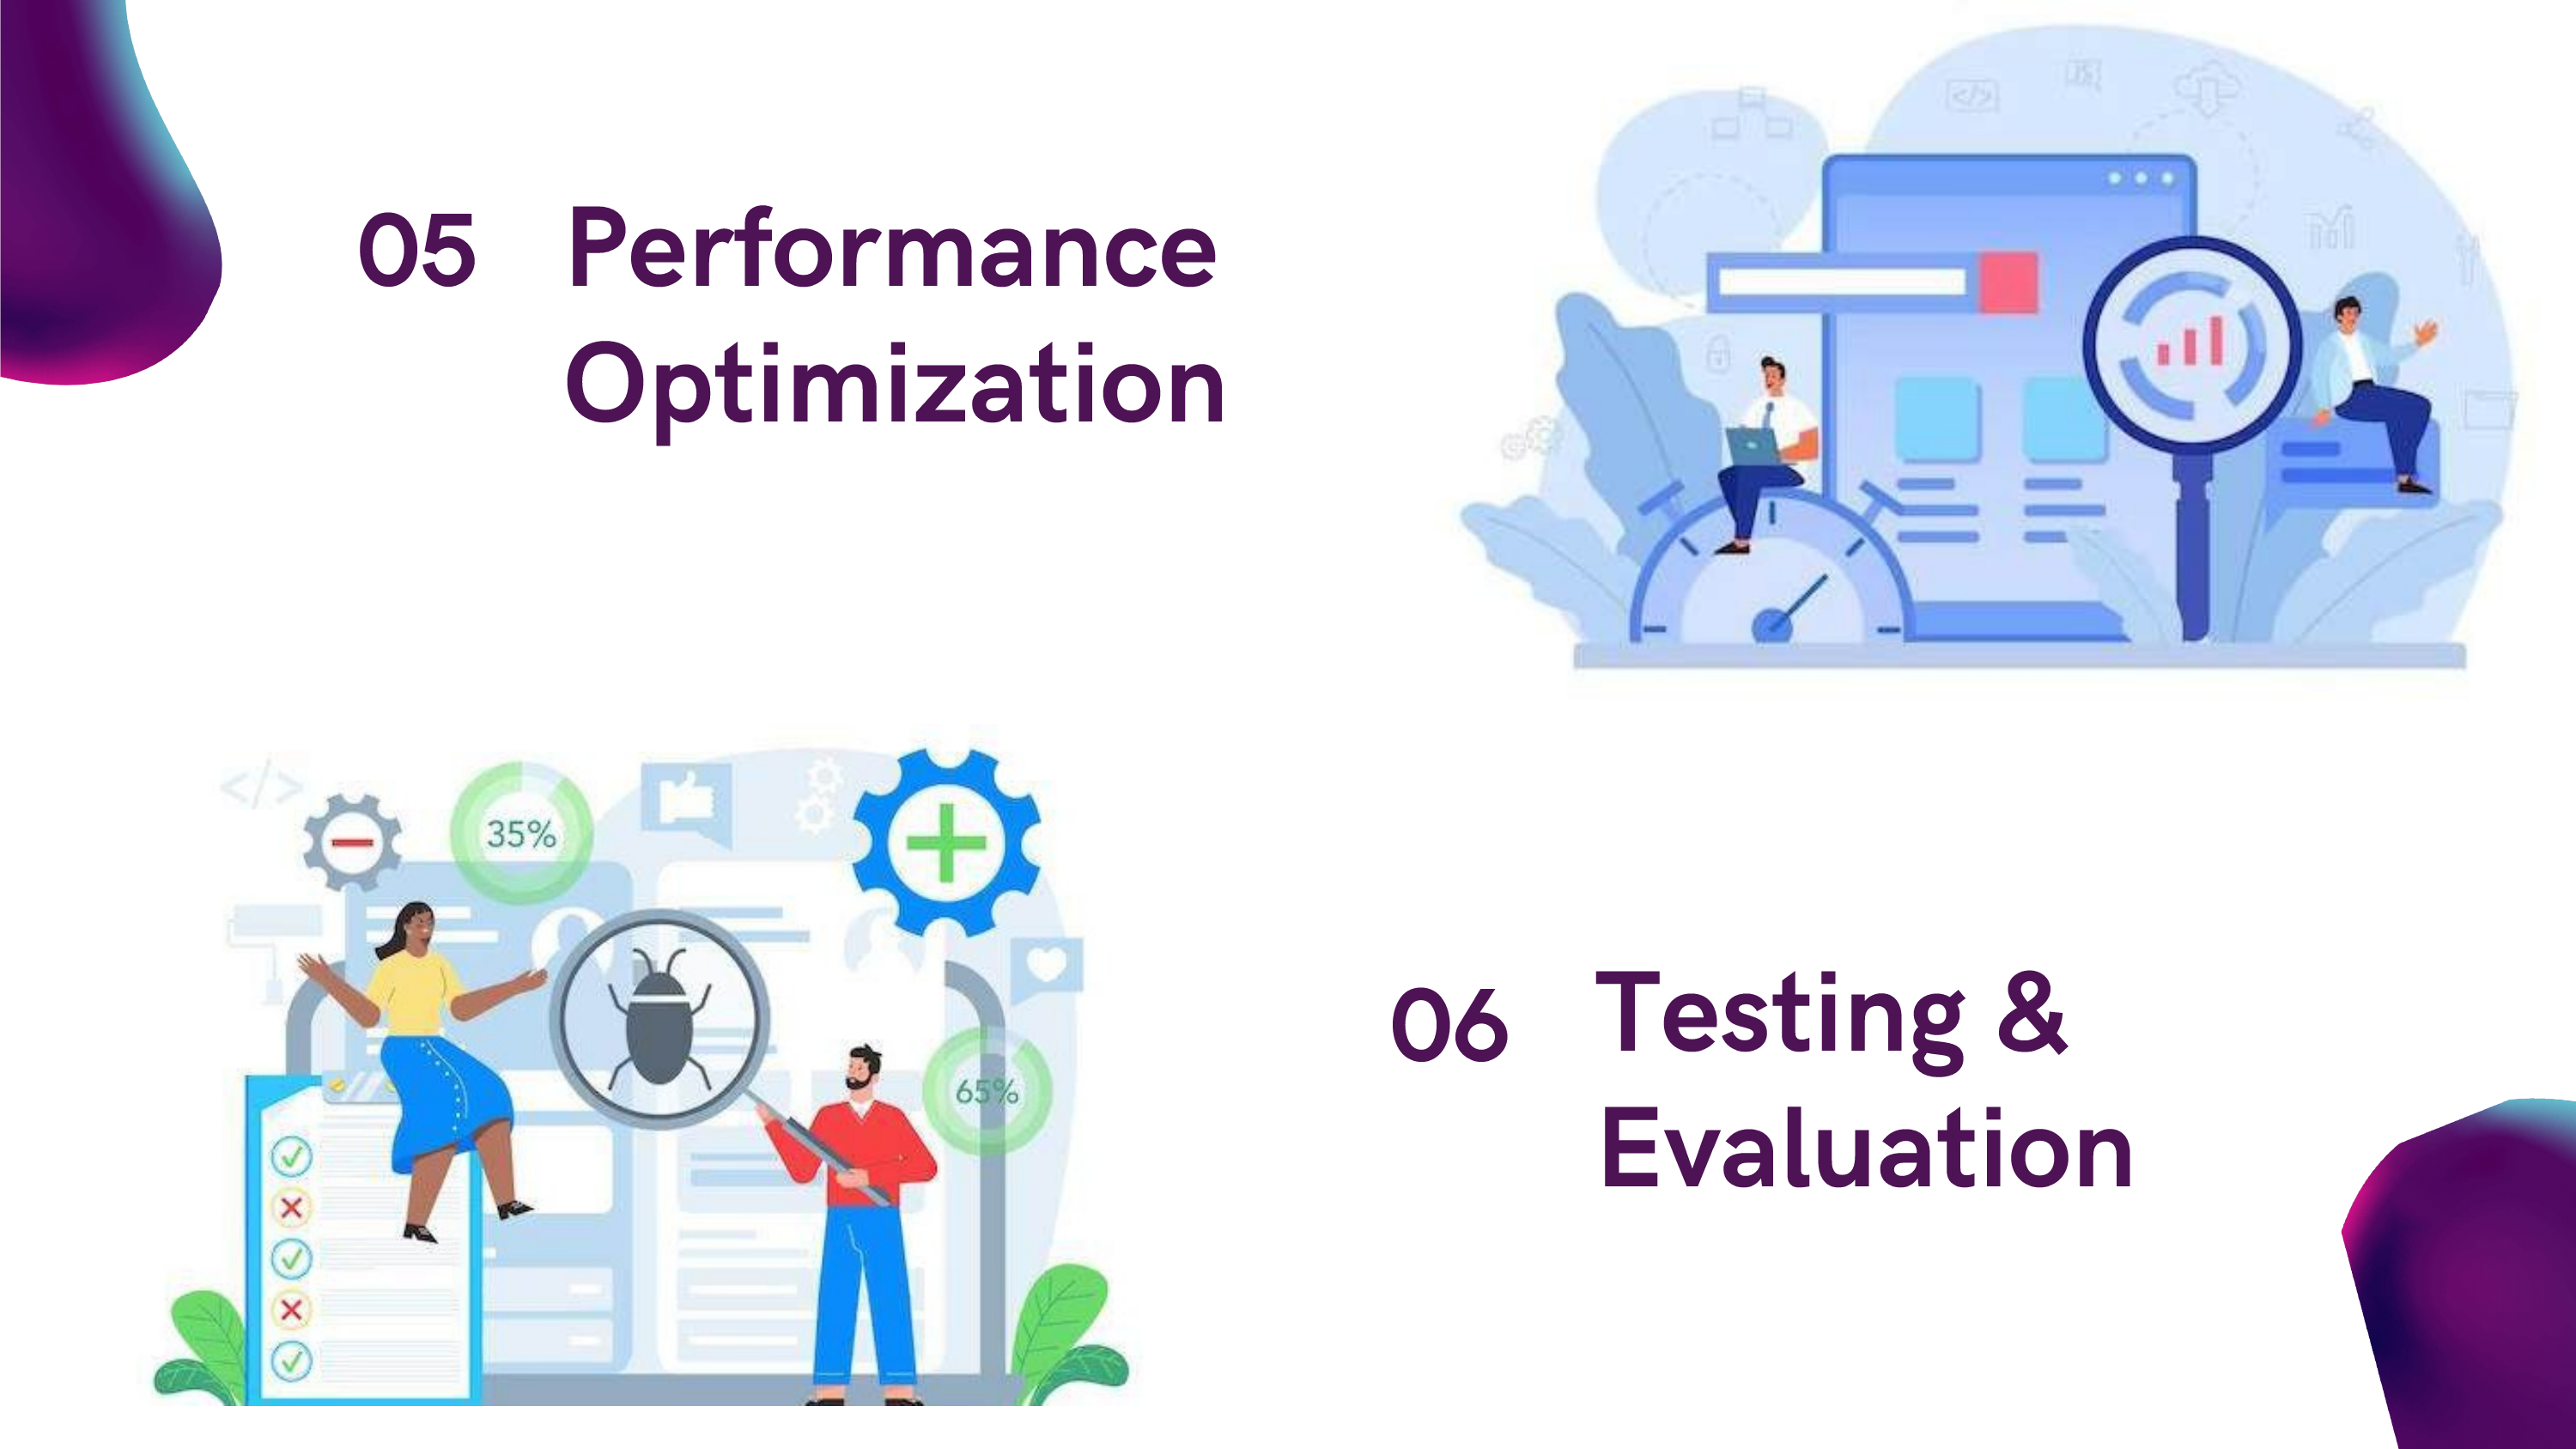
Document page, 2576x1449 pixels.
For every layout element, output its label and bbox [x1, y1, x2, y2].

text_box [562, 181, 1303, 456]
picture [2325, 1071, 2576, 1449]
text_box [0, 0, 540, 447]
picture [136, 724, 1144, 1406]
picture [1401, 0, 2576, 724]
text_box [1595, 947, 2190, 1222]
picture [1390, 967, 1572, 1093]
